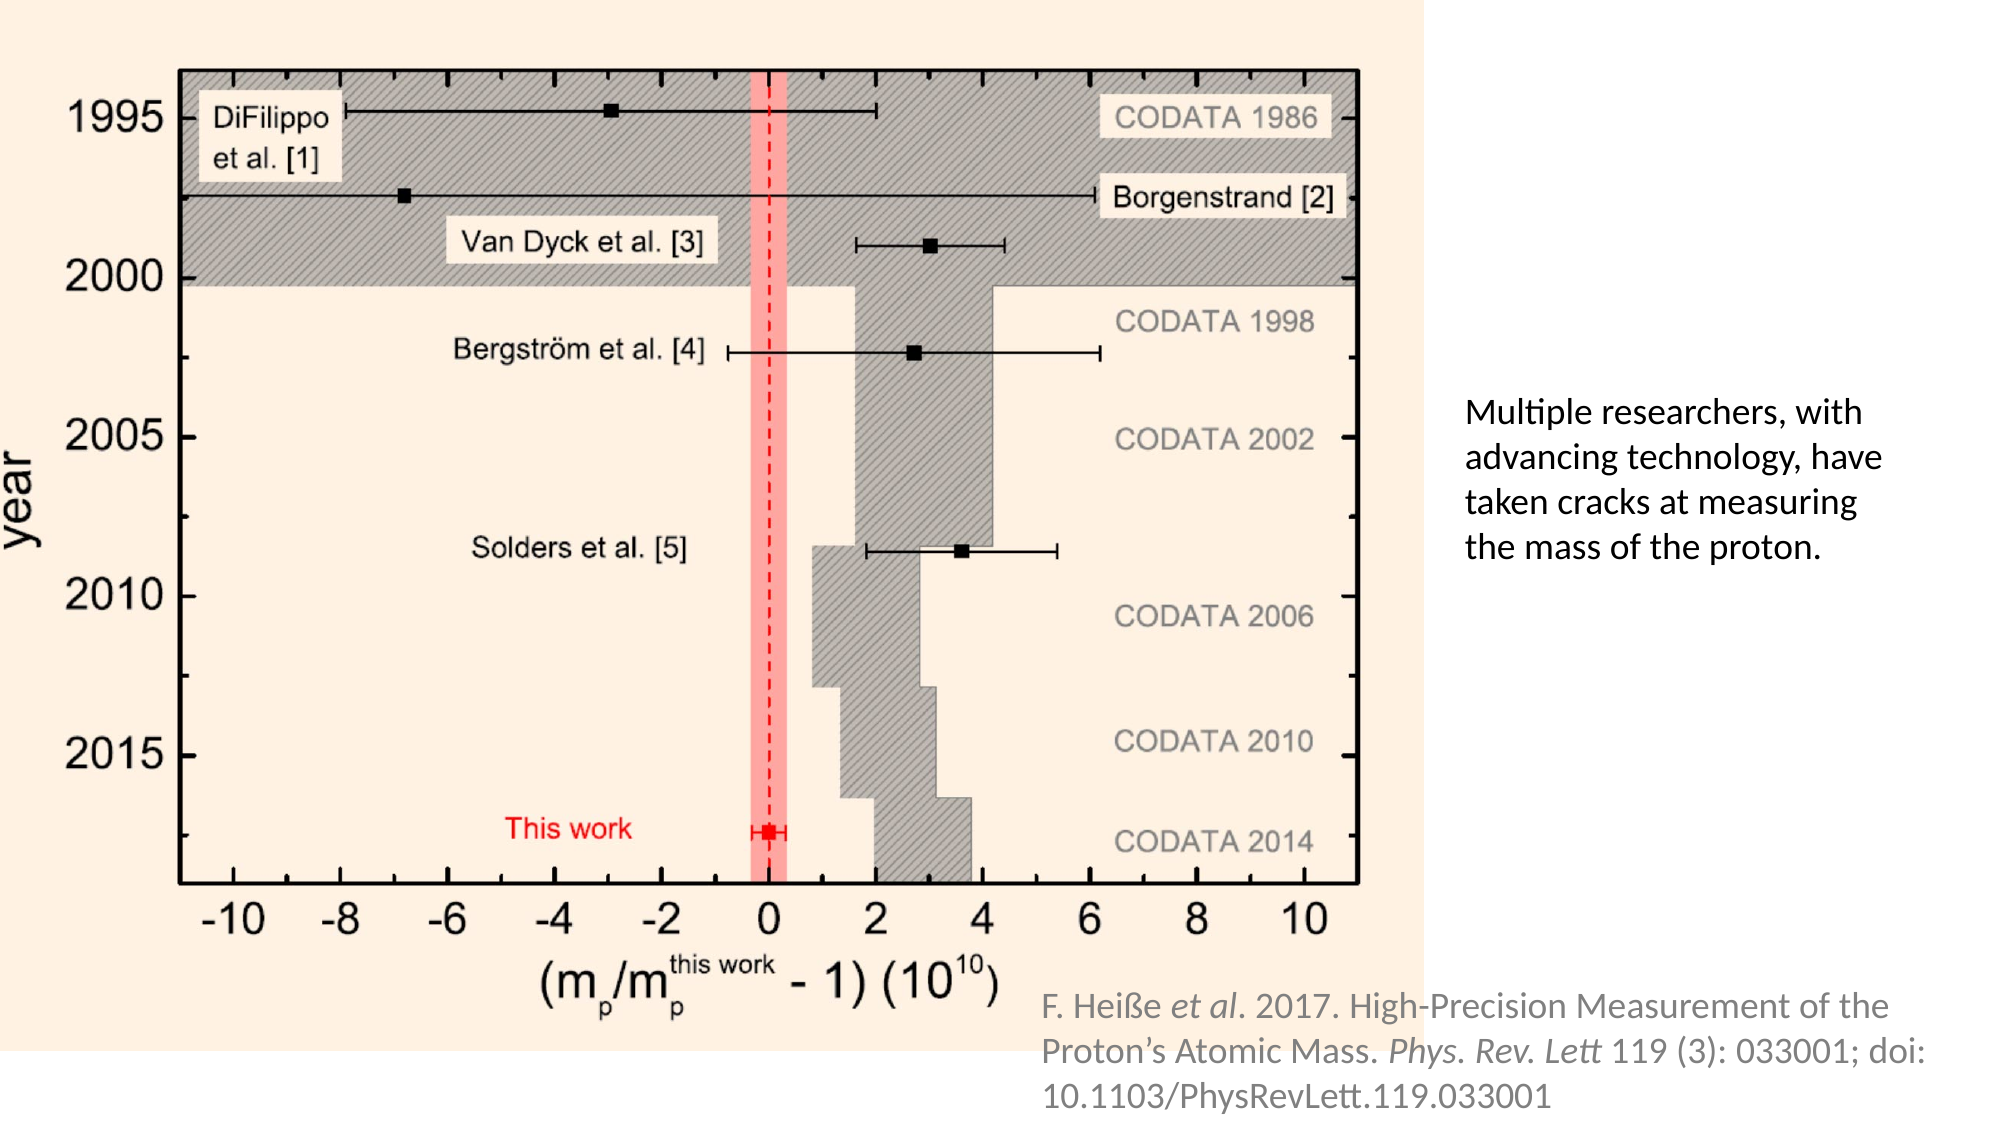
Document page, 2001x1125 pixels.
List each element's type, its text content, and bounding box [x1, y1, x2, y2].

text_box F. Heiße et al. 2017. High-Precision Measurement of the Proton’s Atomic Mass. Phys. Rev. Lett 119 (3): 033001; doi: 10.1103/PhysRevLett.119.033001 [1026, 973, 2000, 1124]
text_box Multiple researchers, with advancing technology, have taken cracks at measuring the mass of the proton. [1449, 379, 1908, 575]
picture [0, 0, 1424, 1051]
